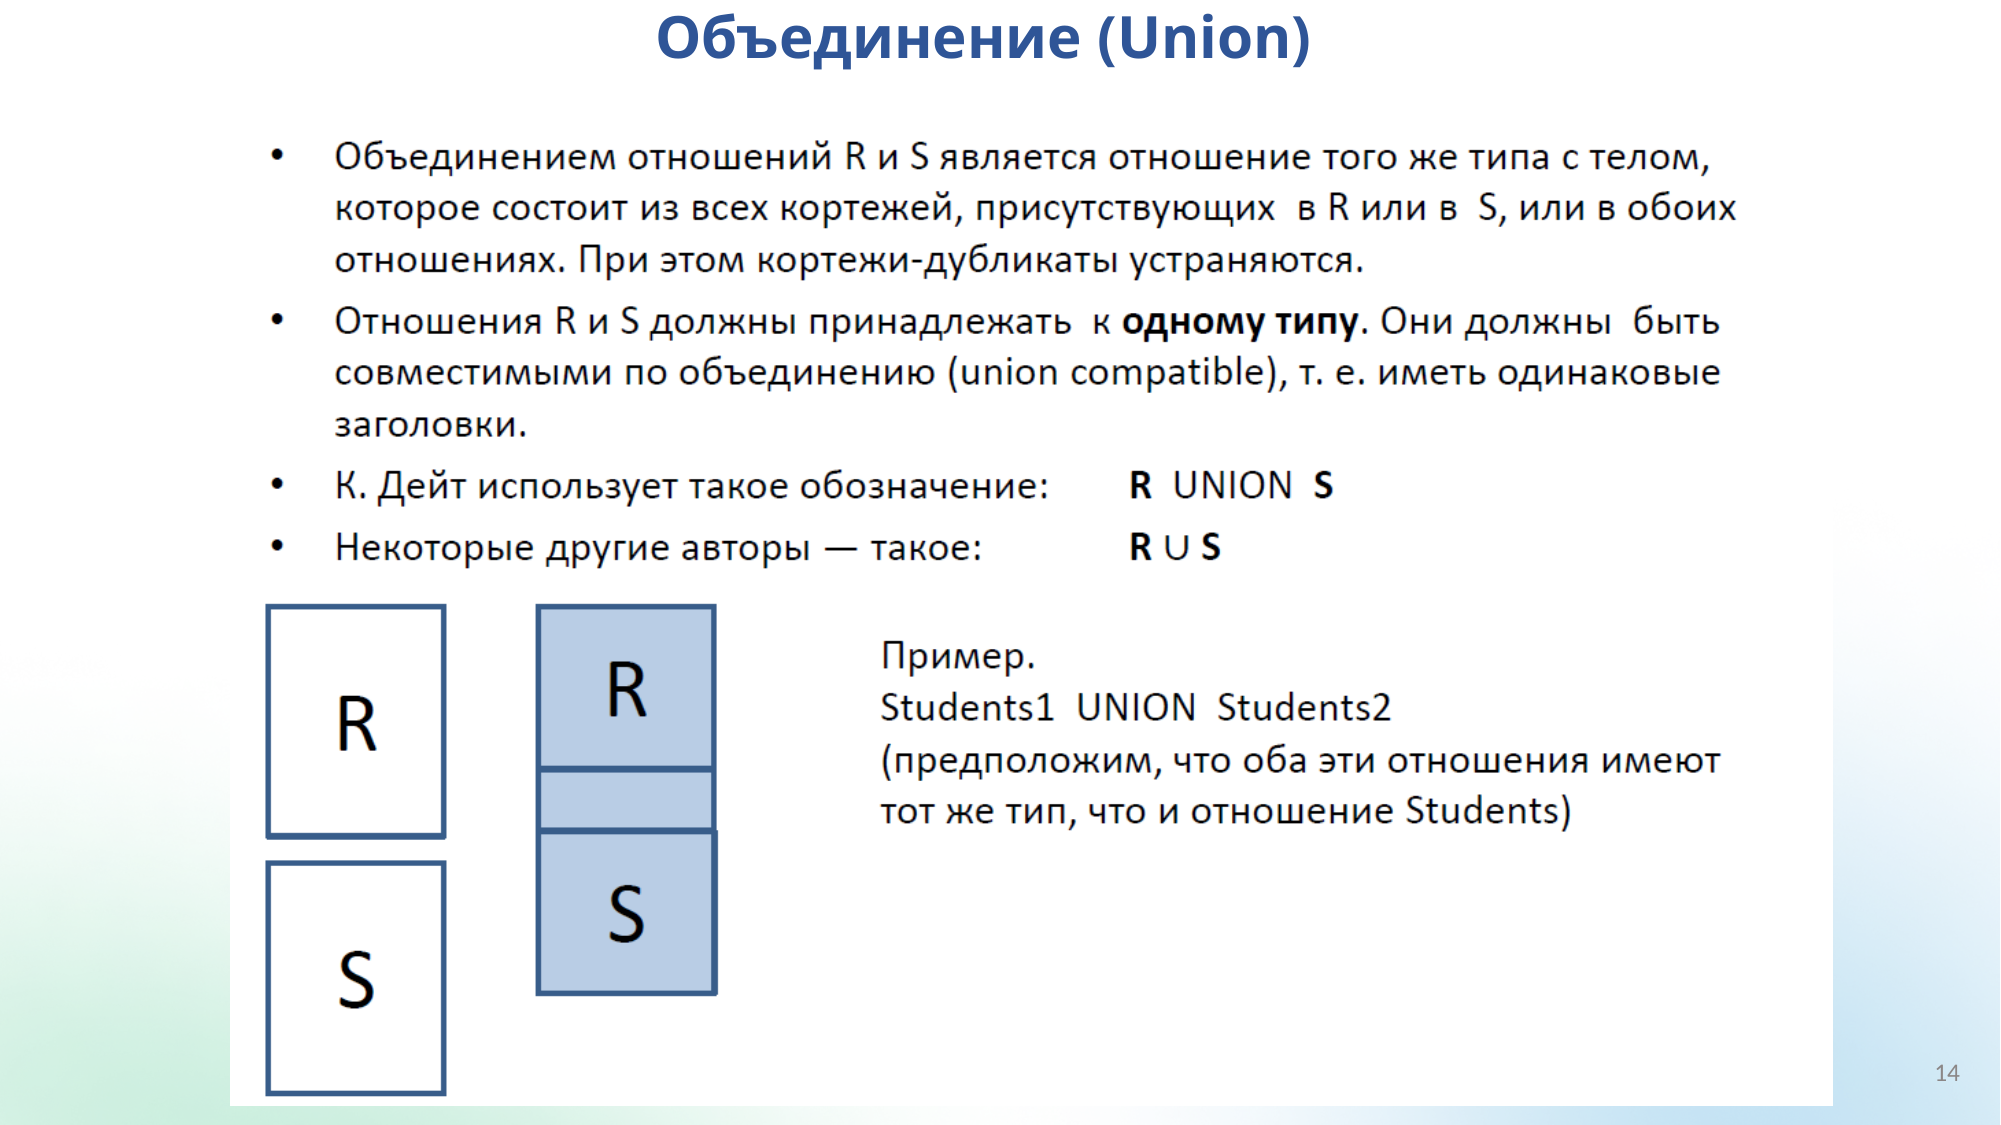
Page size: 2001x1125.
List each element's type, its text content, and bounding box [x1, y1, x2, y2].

picture [0, 131, 2000, 1125]
text_box Объединение (Union) [298, 37, 1669, 97]
